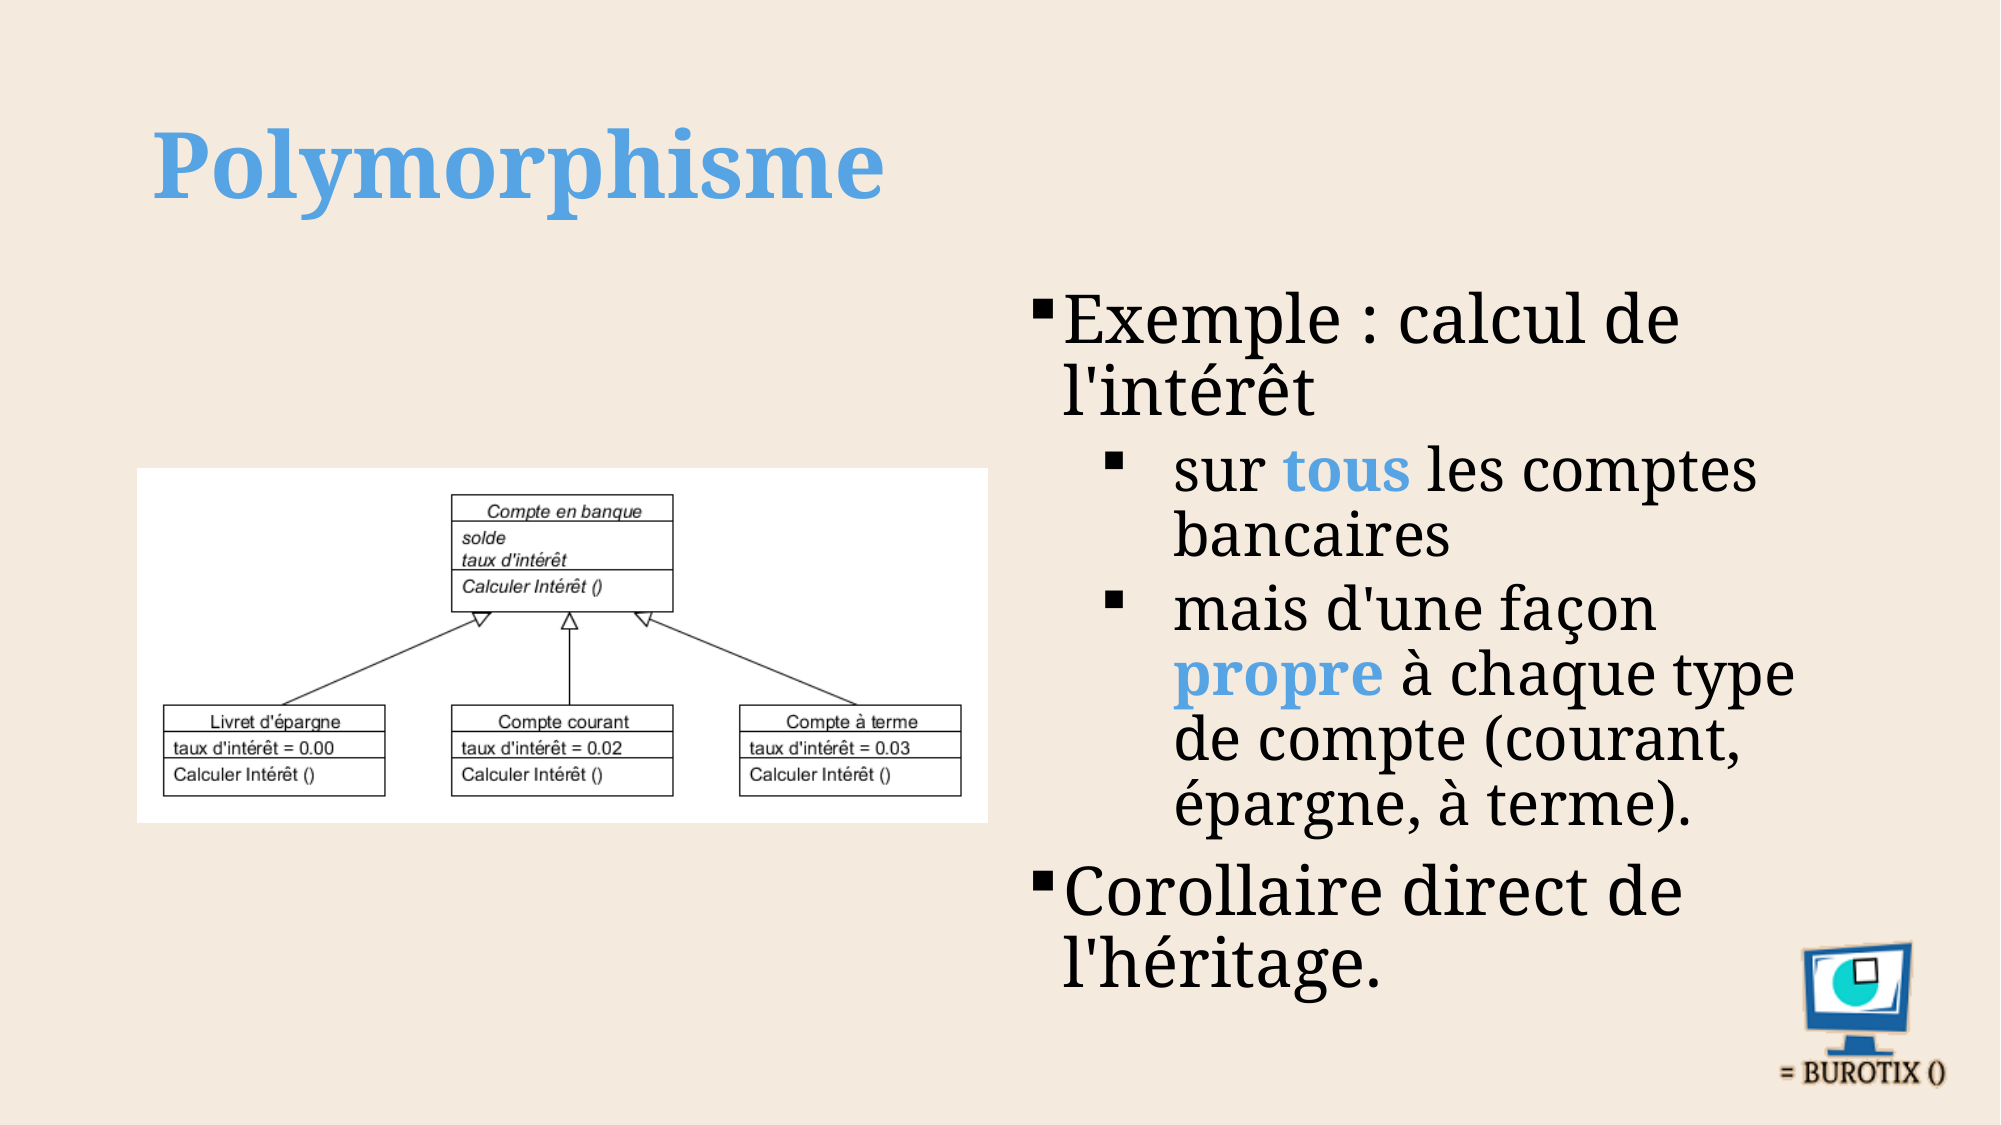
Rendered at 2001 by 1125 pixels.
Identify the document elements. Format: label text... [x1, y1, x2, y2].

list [137, 467, 988, 823]
list Exemple : calcul de l'intérêt sur tous les comptes bancaires mais d'une façon propre à chaque type de compte (courant, épargne, à terme). Corollaire direct de l'héritage. [1012, 277, 1863, 1014]
picture [1776, 938, 1949, 1089]
title Polymorphisme [137, 59, 1863, 278]
